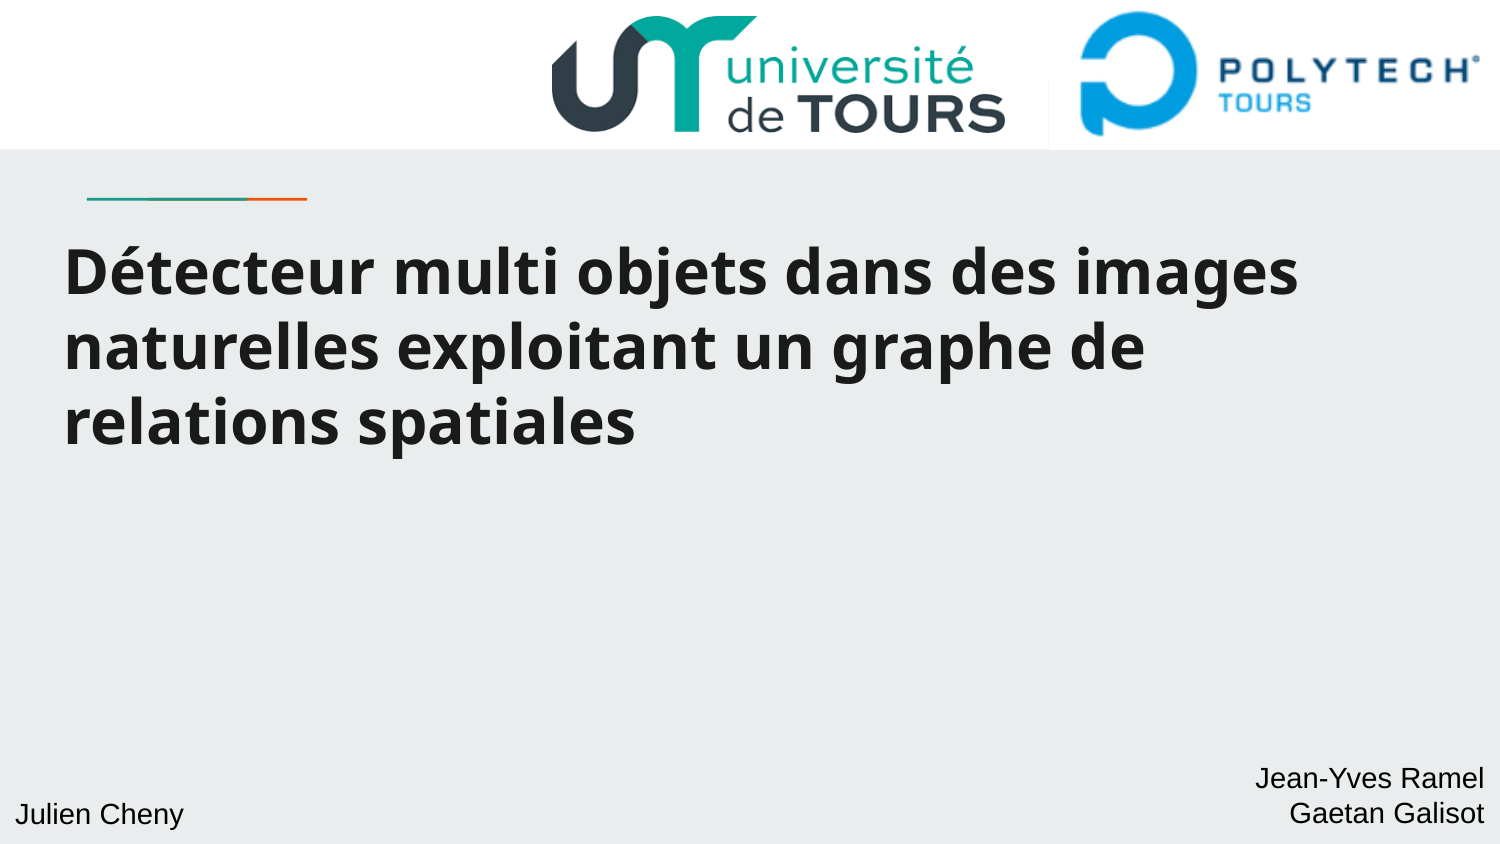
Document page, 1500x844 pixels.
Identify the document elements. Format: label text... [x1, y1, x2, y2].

picture [552, 16, 1005, 134]
text_box [0, 0, 1045, 150]
text_box Julien Cheny [0, 780, 282, 844]
title Détecteur multi objets dans des images naturelles exploitant un graphe de relations spatiales [48, 216, 1404, 649]
picture [1048, 0, 1500, 150]
text_box Jean-Yves Ramel Gaetan Galisot [1218, 744, 1500, 844]
